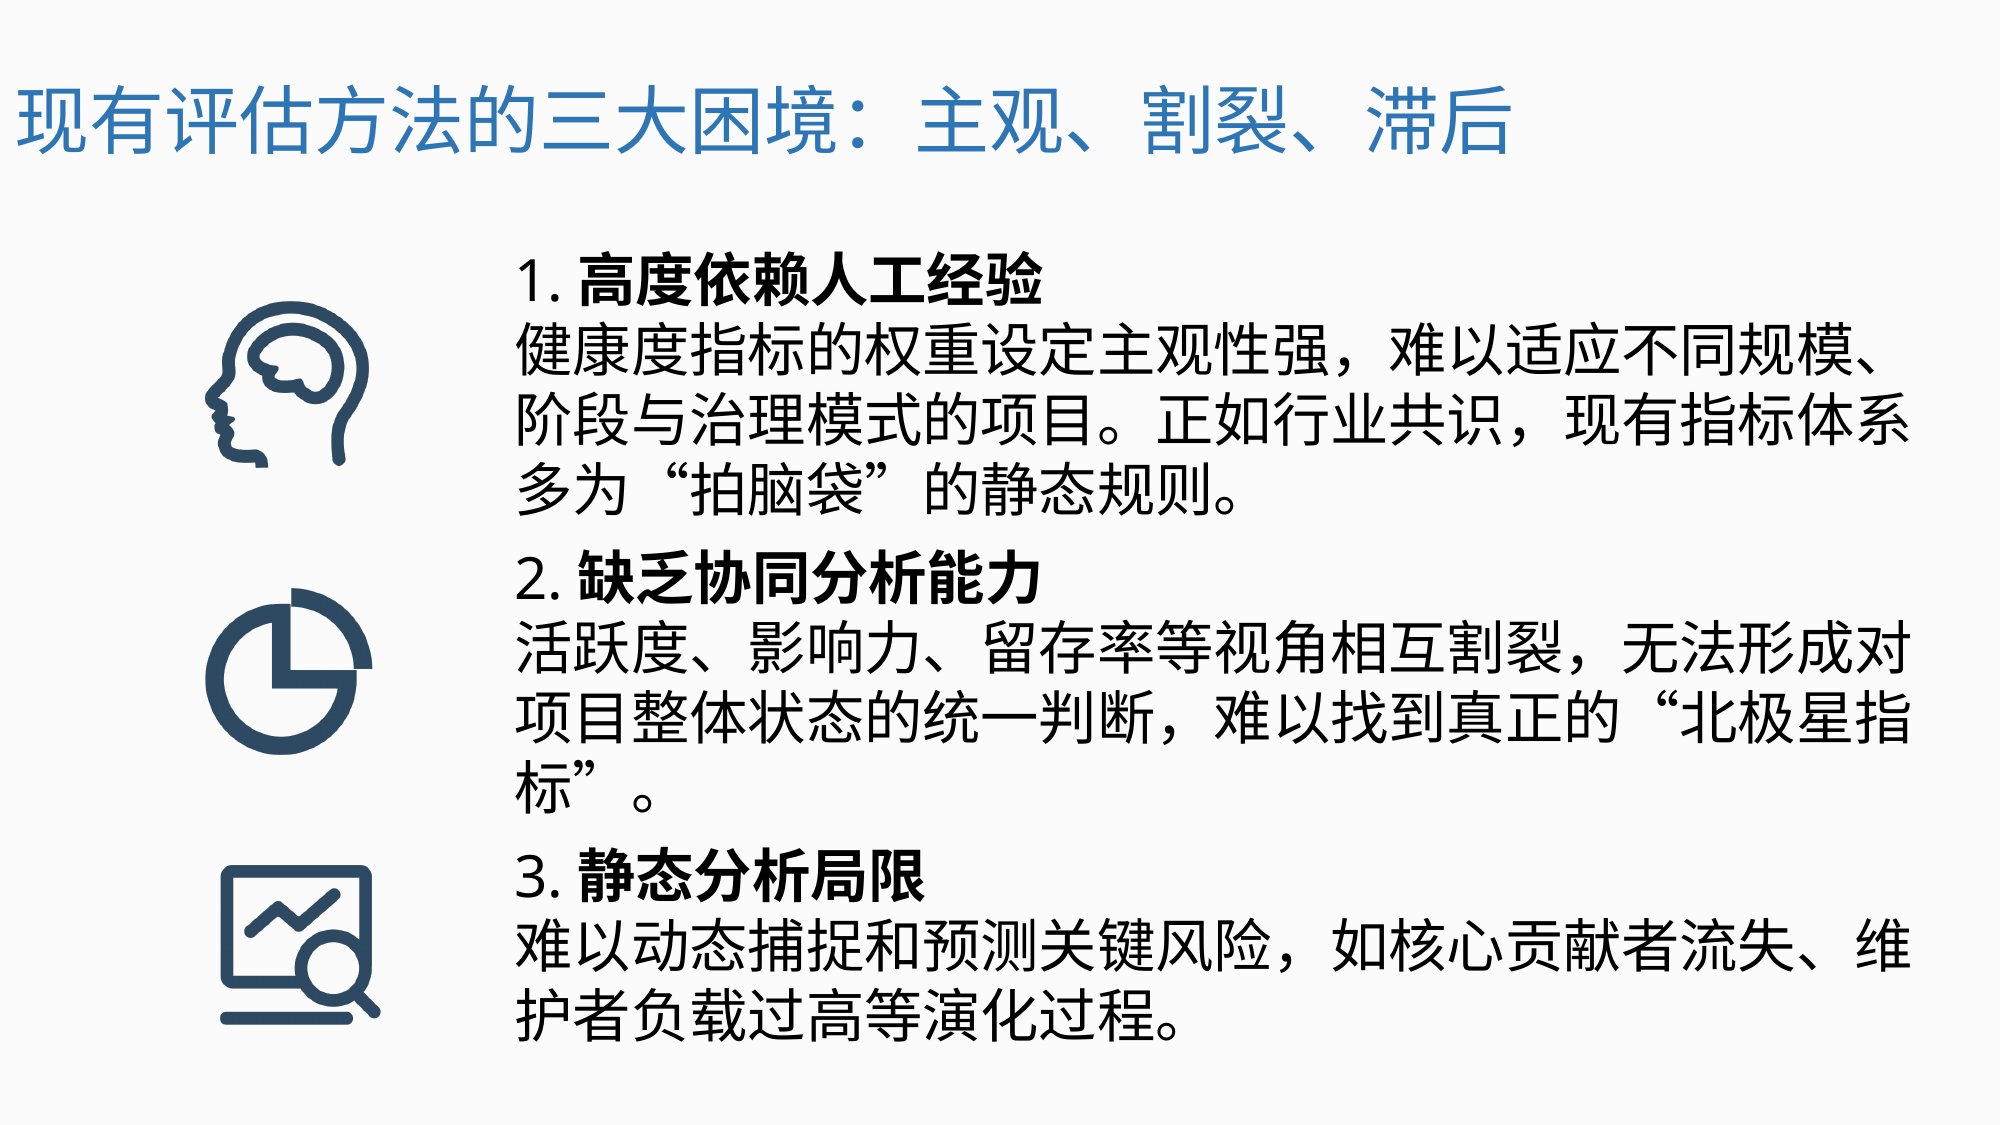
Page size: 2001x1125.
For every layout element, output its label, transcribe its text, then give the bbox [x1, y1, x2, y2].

text_box 1.高度依赖人工经验 健康度指标的权重设定主观性强，难以适应不同规模、阶段与治理模式的项目。正如行业共识，现有指标体系多为“拍脑袋”的静态规则。 [500, 235, 1945, 531]
text_box 现有评估方法的三大困境：主观、割裂、滞后 [0, 65, 2000, 171]
text_box 2.缺乏协同分析能力 活跃度、影响力、留存率等视角相互割裂，无法形成对项目整体状态的统一判断，难以找到真正的“北极星指标”。 [500, 533, 1945, 829]
text_box 3.静态分析局限 难以动态捕捉和预测关键风险，如核心贡献者流失、维护者负载过高等演化过程。 [500, 831, 1945, 1057]
picture [175, 274, 397, 496]
picture [208, 852, 393, 1038]
picture [194, 582, 378, 766]
